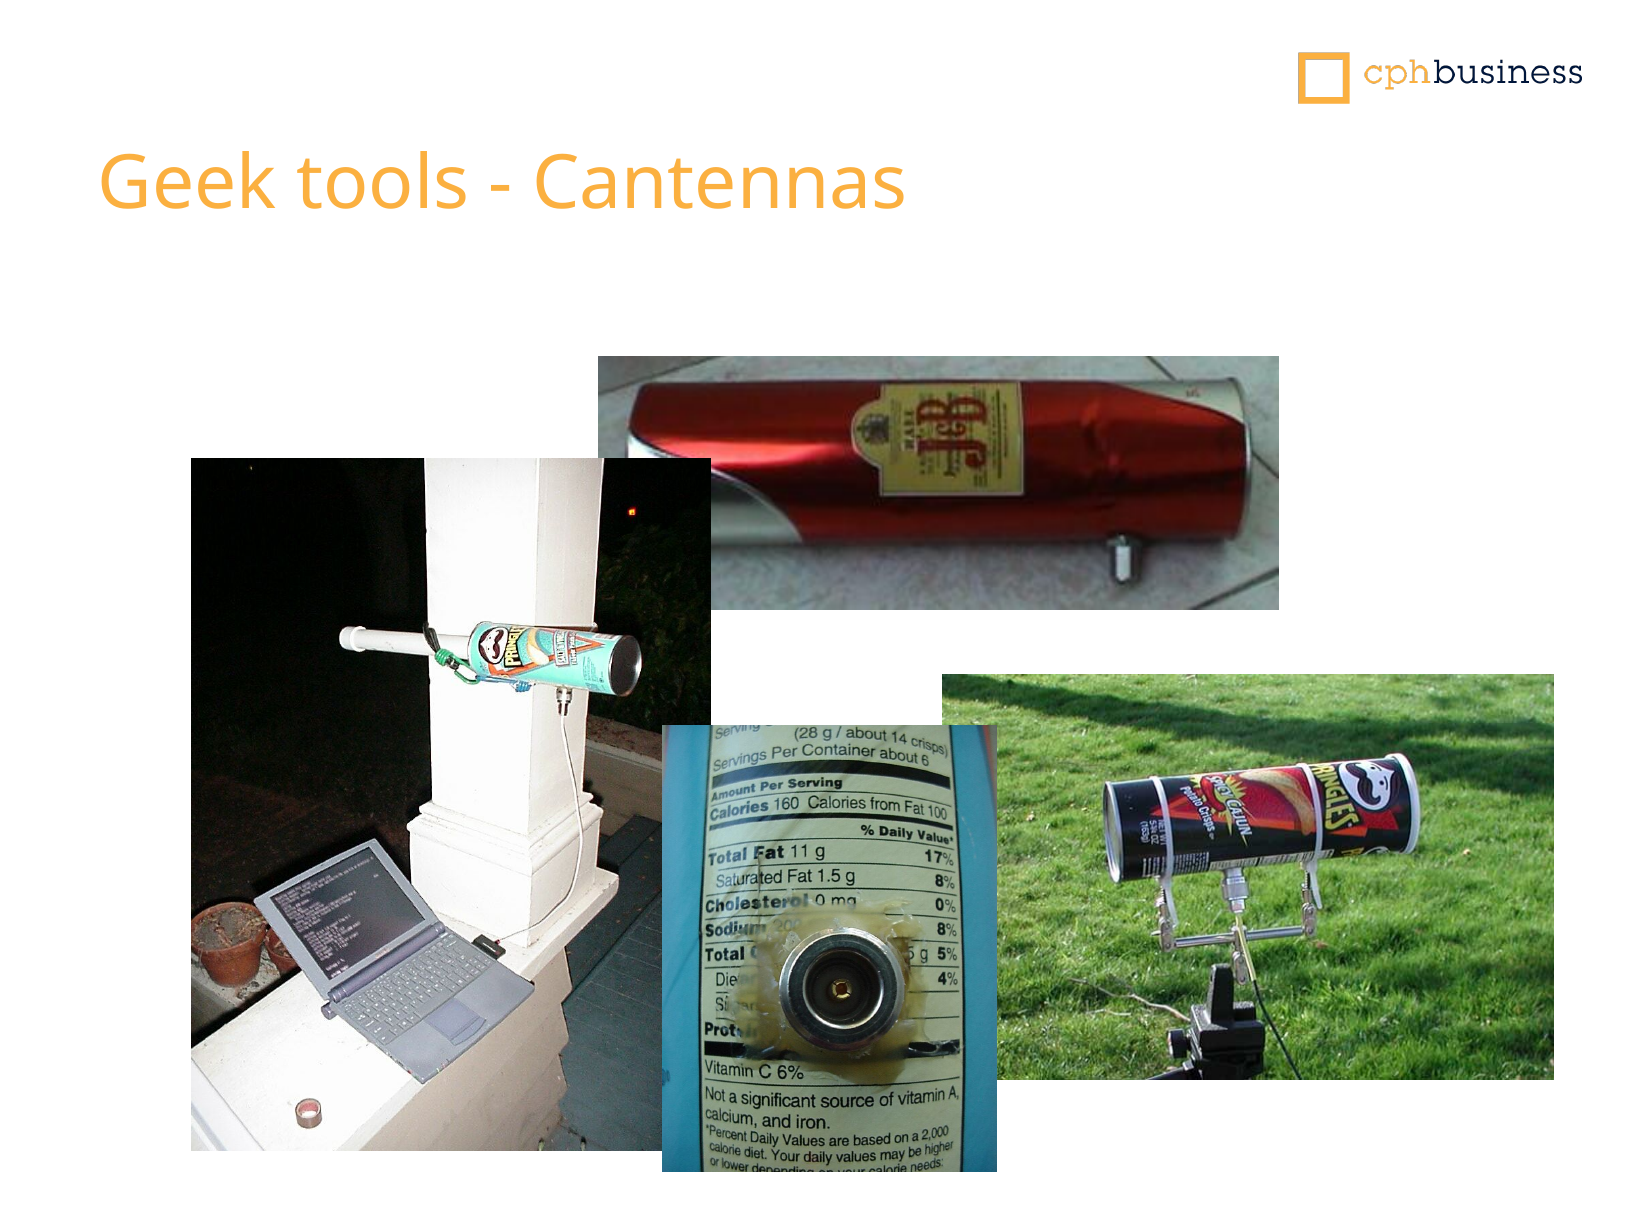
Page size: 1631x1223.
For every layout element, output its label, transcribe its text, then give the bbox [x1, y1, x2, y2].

title Geek tools - Cantennas [81, 125, 1549, 330]
picture [1247, 1, 1631, 155]
picture [190, 356, 1555, 1172]
